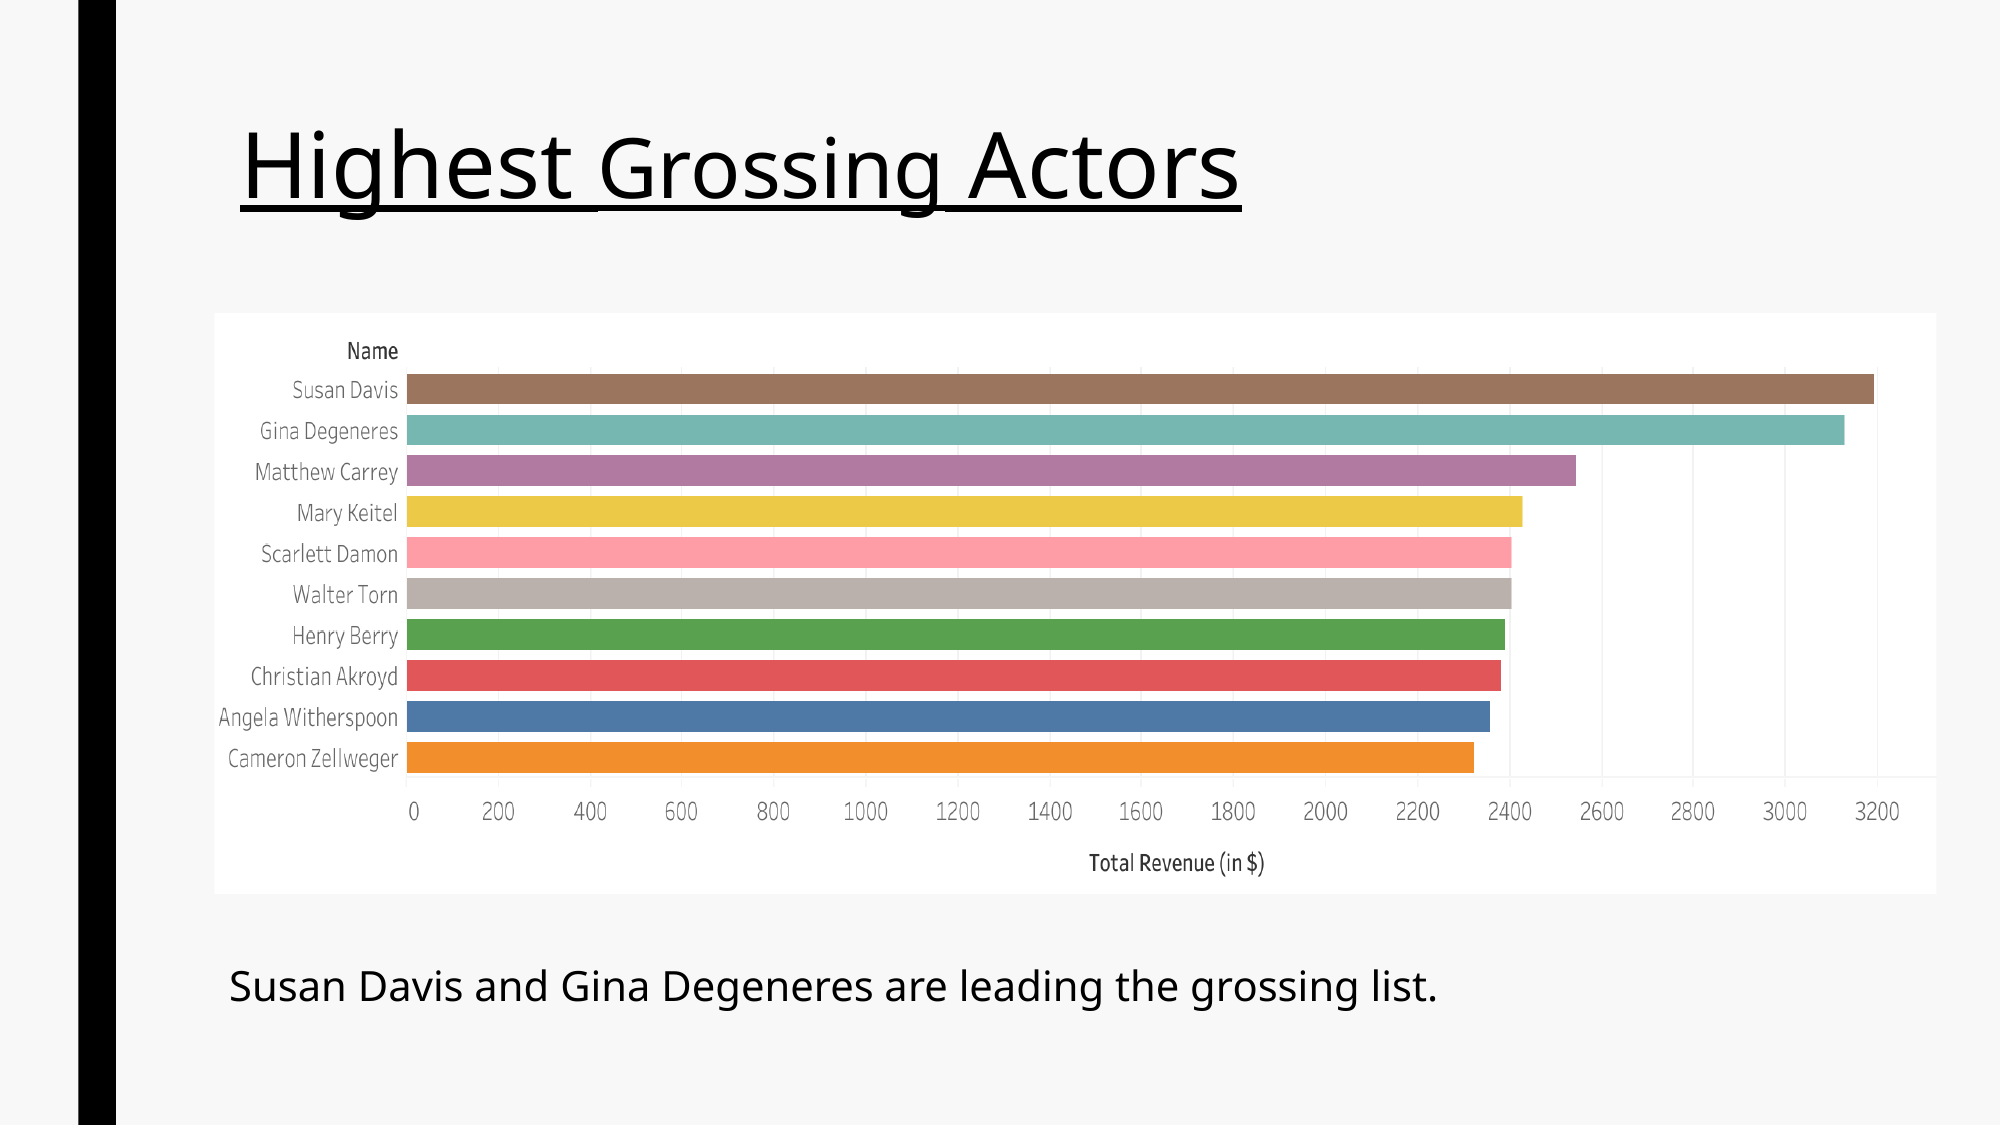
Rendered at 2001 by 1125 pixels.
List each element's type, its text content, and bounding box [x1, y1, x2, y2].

title Highest Grossing Actors [225, 112, 1800, 228]
picture [214, 313, 1937, 894]
text_box Susan Davis and Gina Degeneres are leading the grossing list. [214, 951, 1937, 1017]
